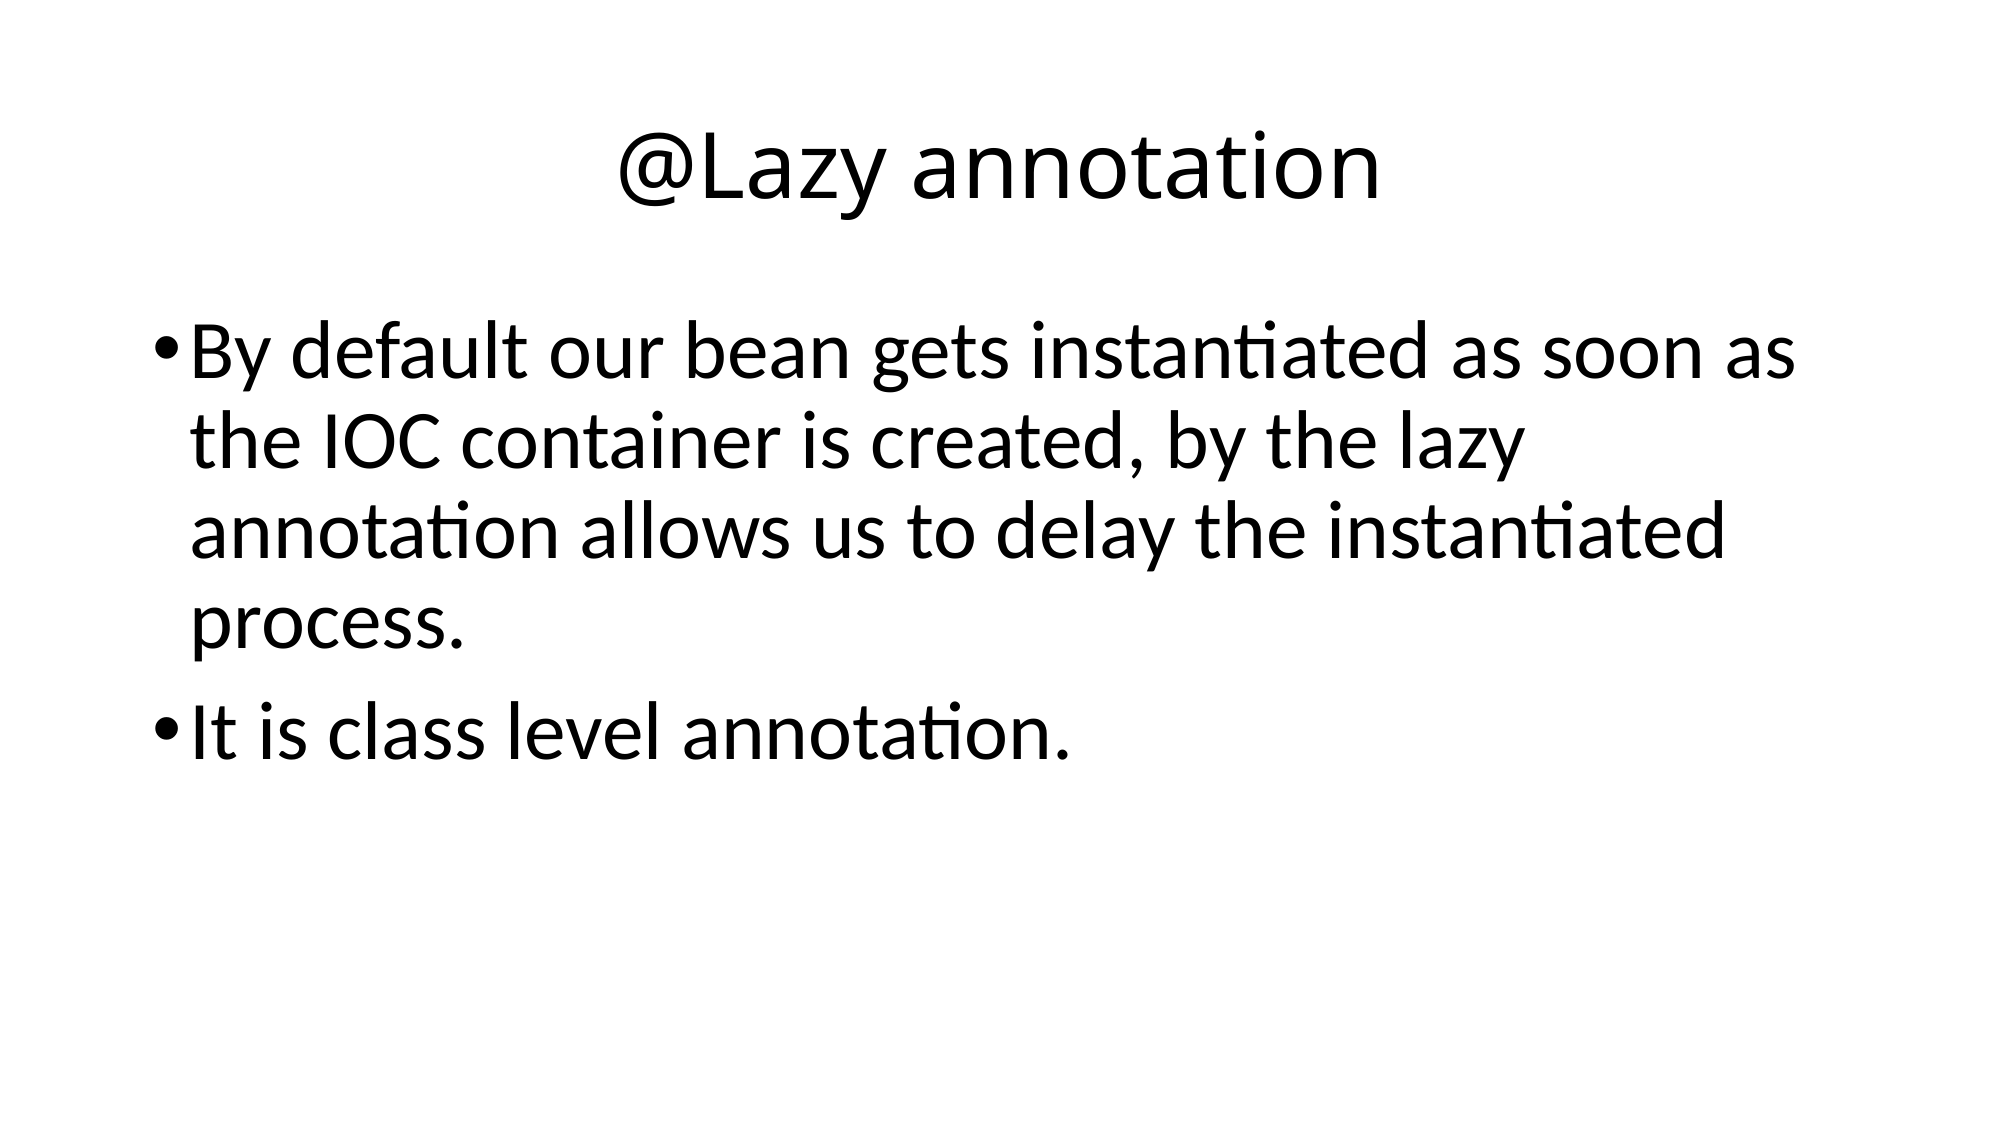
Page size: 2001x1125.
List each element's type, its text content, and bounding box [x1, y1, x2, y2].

title @Lazy annotation [137, 59, 1863, 278]
list By default our bean gets instantiated as soon as the IOC container is created, by the lazy annotation allows us to delay the instantiated process. It is class level annotation. [137, 299, 1863, 1014]
